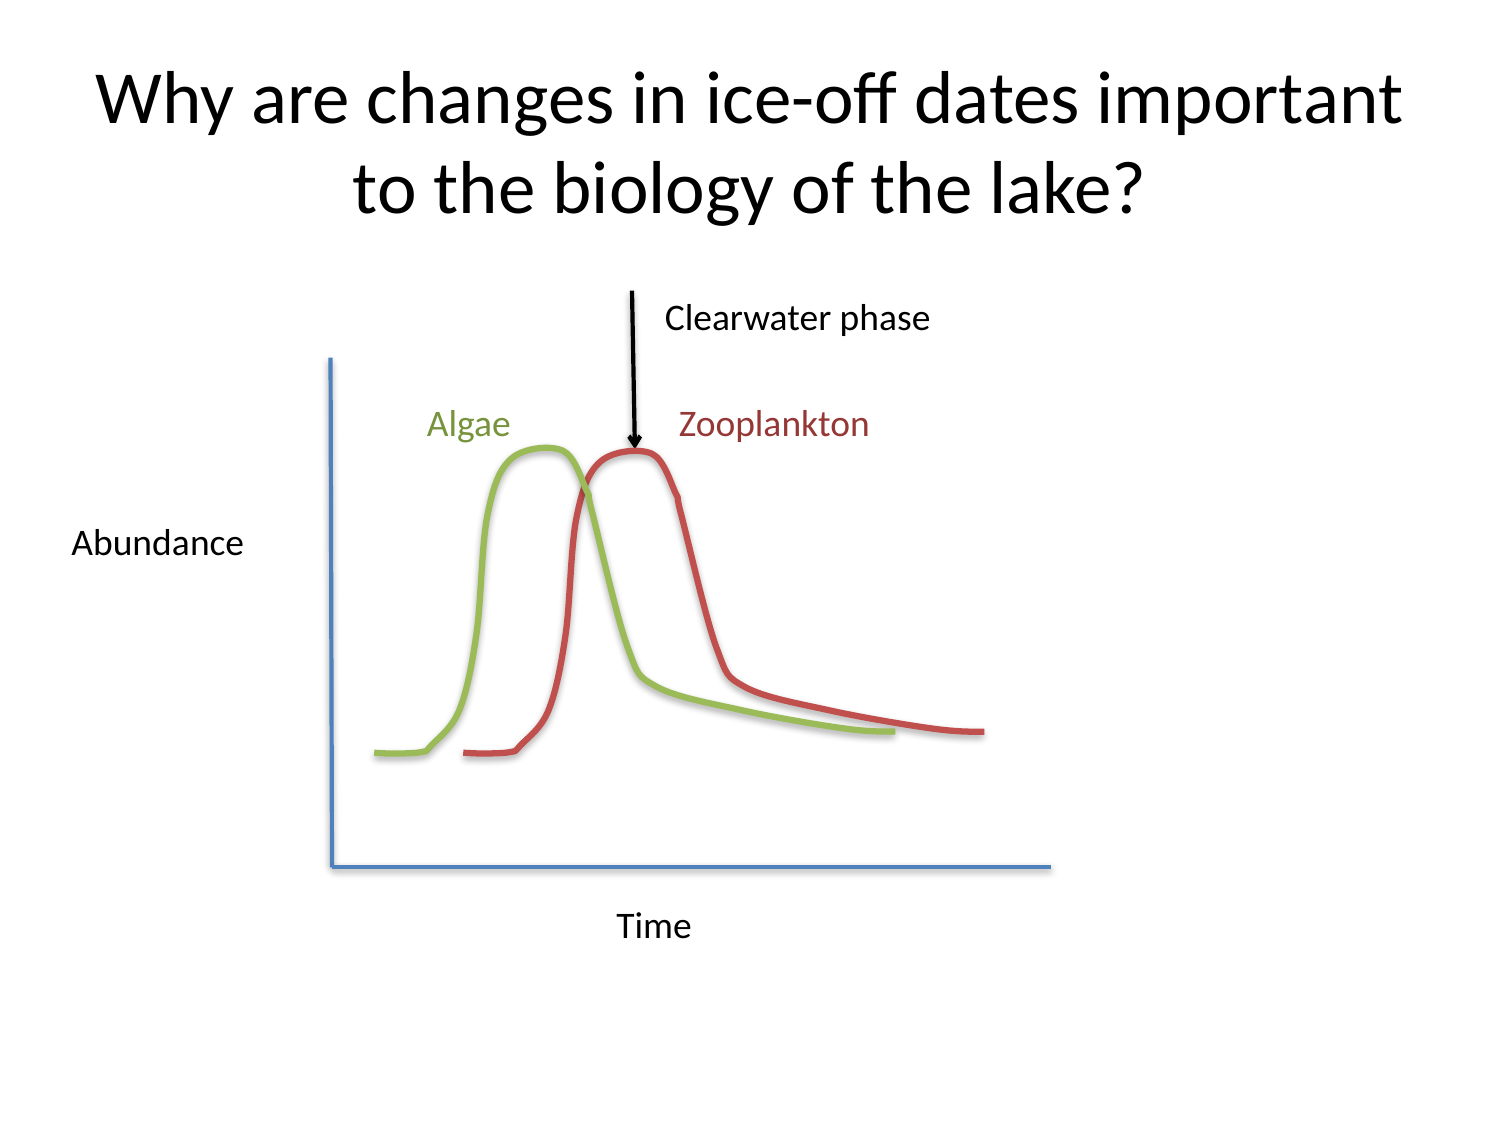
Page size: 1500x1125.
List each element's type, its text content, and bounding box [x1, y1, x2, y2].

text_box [553, 368, 713, 372]
text_box [374, 447, 896, 755]
text_box Zooplankton [664, 391, 893, 452]
text_box [586, 450, 985, 736]
text_box Time [601, 894, 835, 954]
text_box Abundance [56, 510, 290, 571]
text_box Algae [412, 391, 583, 452]
text_box Clearwater phase [649, 285, 1052, 346]
title Why are changes in ice-off dates important to the biology of the lake? [75, 45, 1425, 233]
